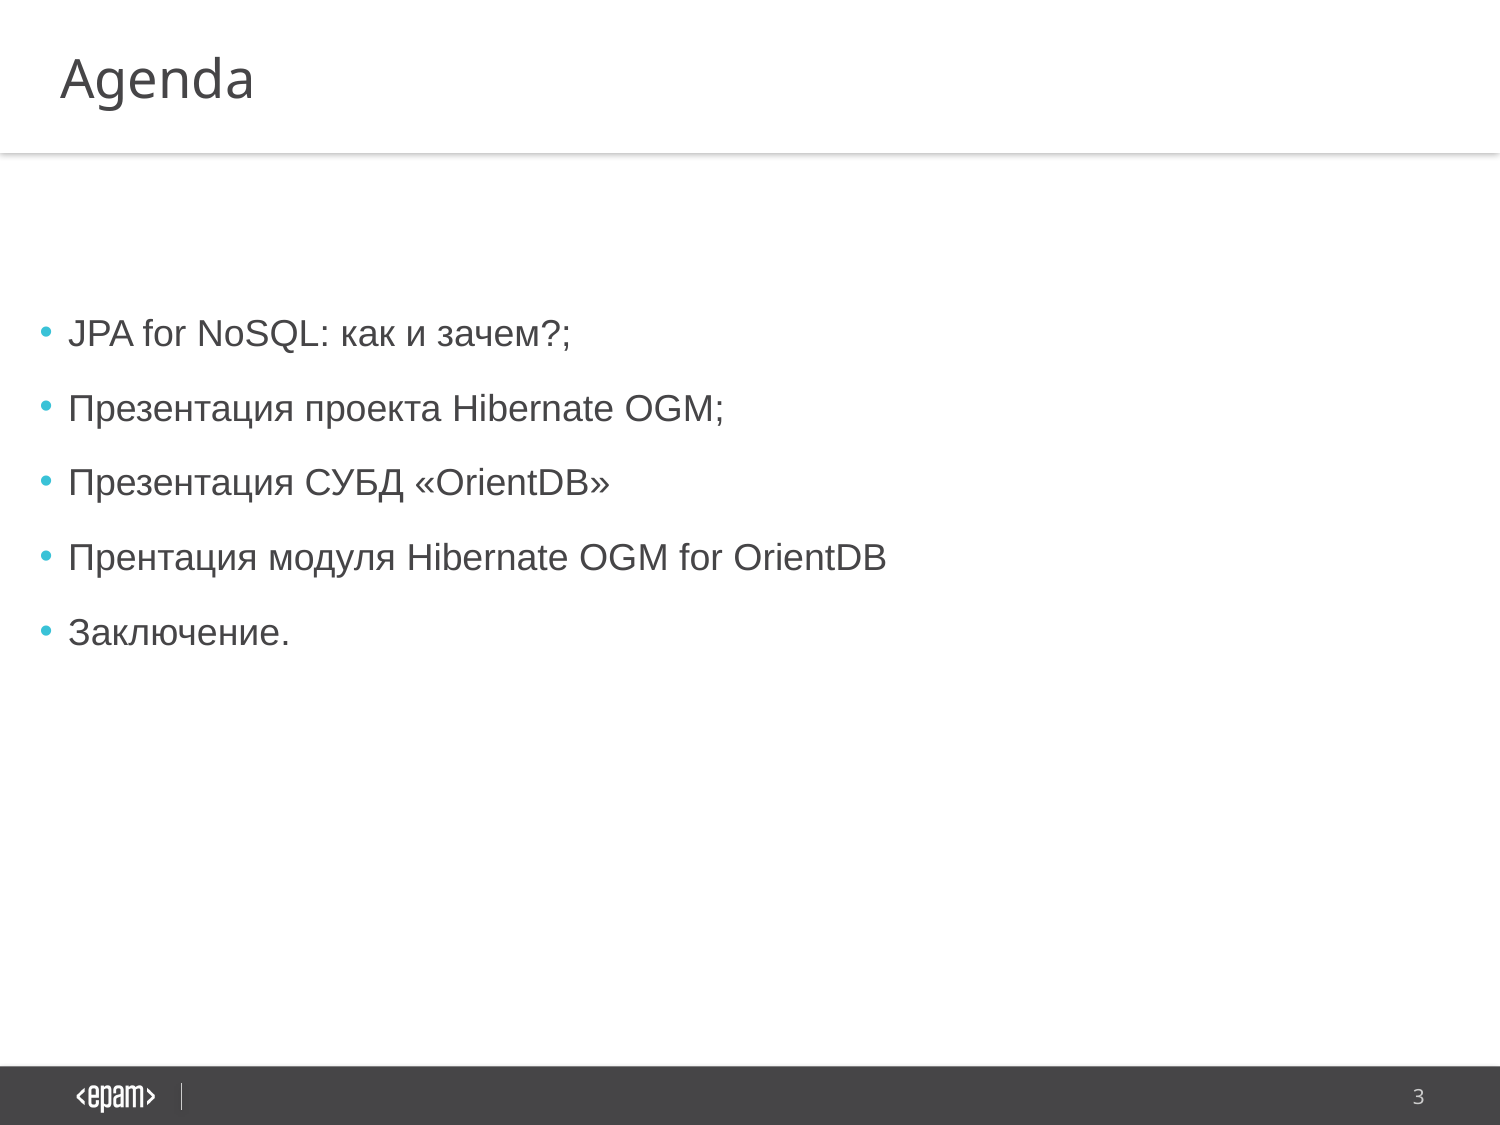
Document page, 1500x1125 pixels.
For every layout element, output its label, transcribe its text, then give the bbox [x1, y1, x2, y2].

picture [76, 1085, 155, 1113]
list Agenda [0, 0, 1500, 153]
list JPA for NoSQL: как и зачем?; Презентация проекта Hibernate OGM; Презентация СУБД «OrientDB» Прентация модуля Hibernate OGM for OrientDB Заключение. [24, 292, 1355, 822]
